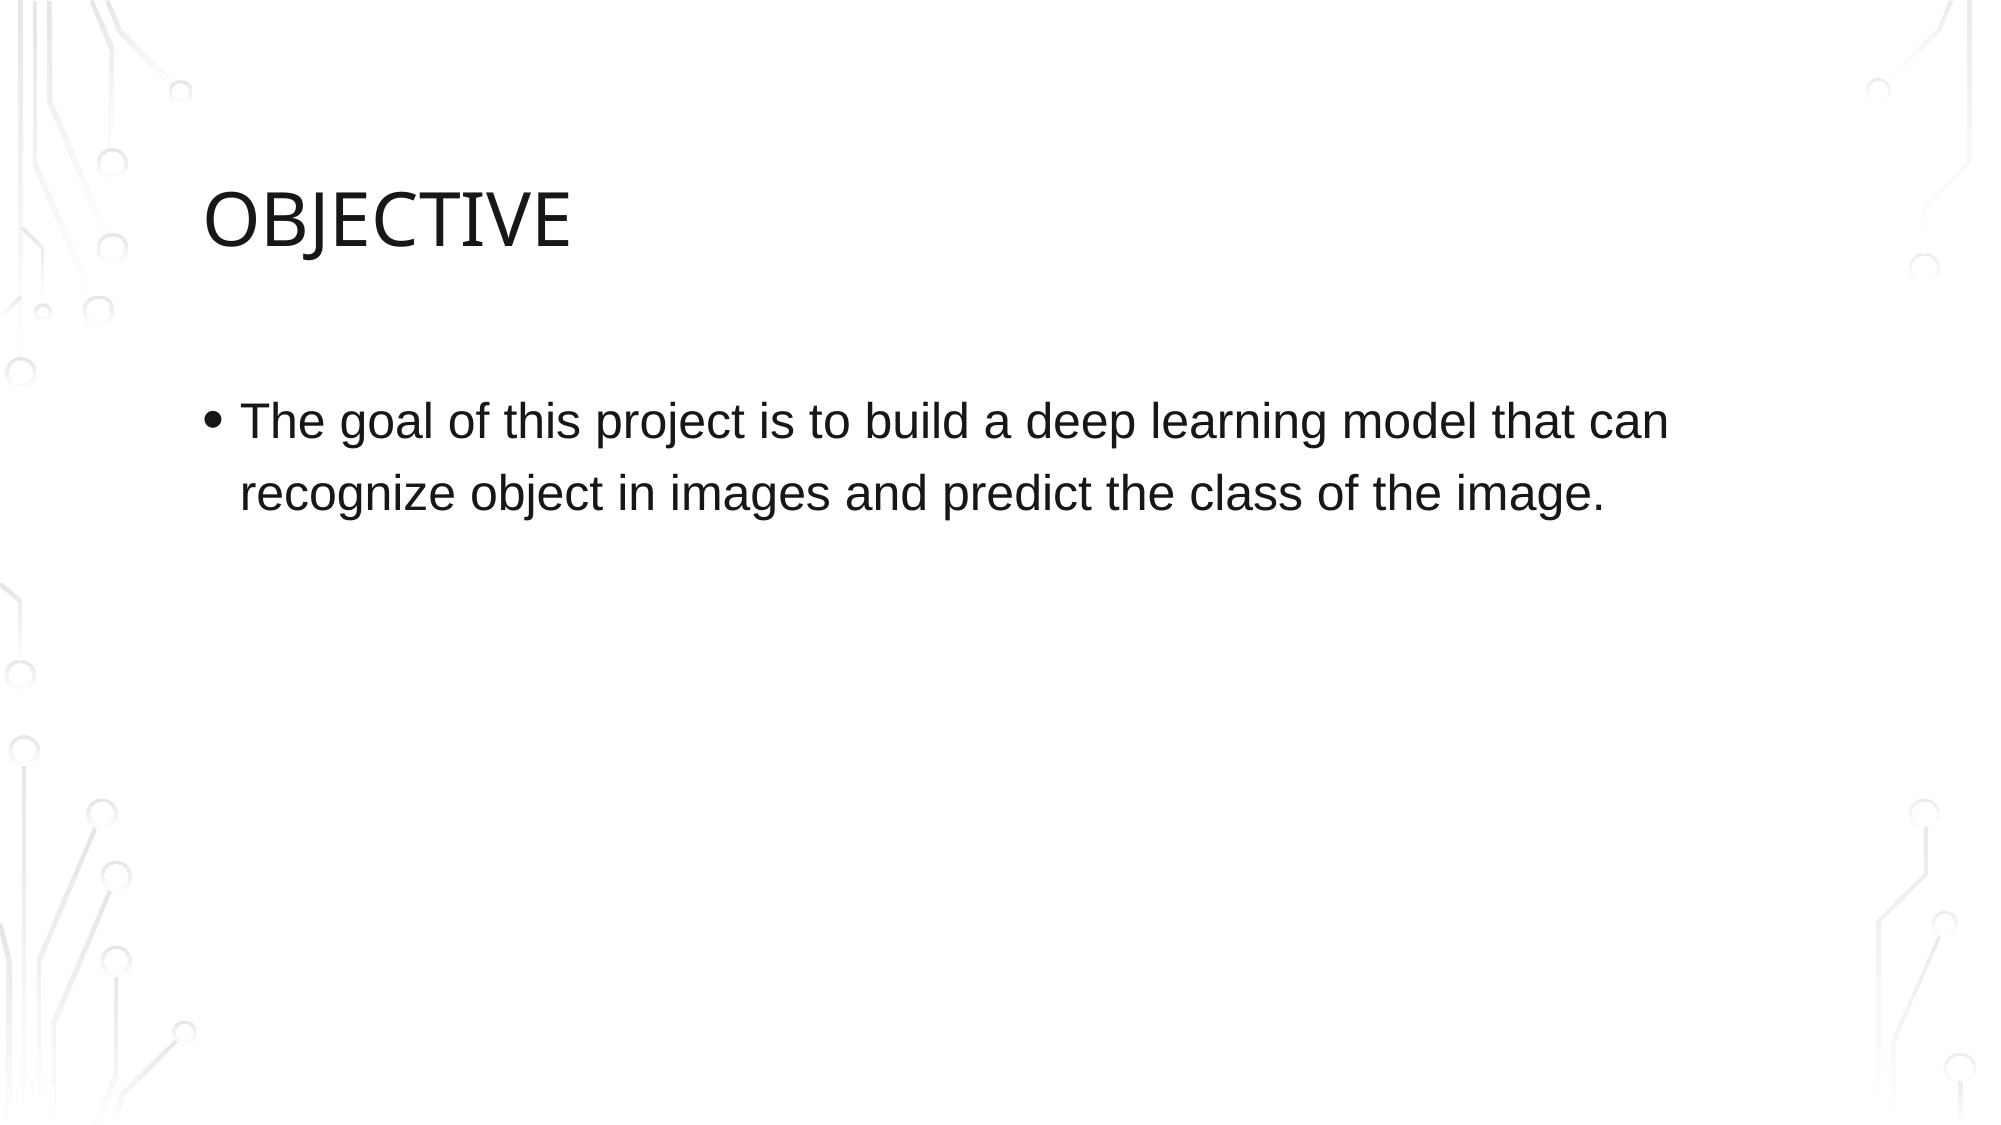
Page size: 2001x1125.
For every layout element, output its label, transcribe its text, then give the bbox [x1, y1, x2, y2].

list The goal of this project is to build a deep learning model that can recognize object in images and predict the class of the image. [187, 369, 1813, 950]
title Objective [187, 101, 1813, 344]
